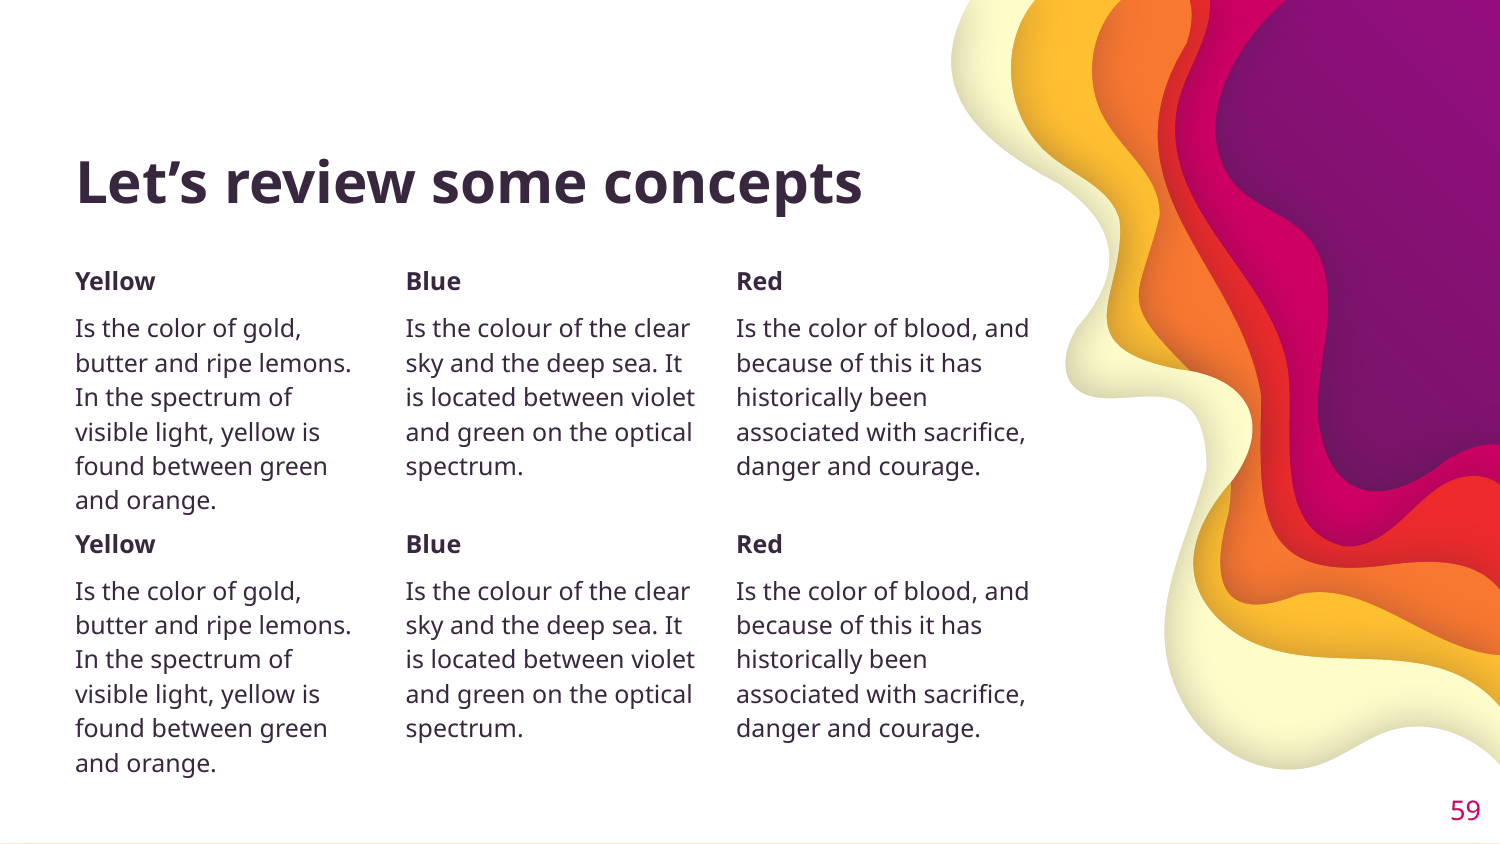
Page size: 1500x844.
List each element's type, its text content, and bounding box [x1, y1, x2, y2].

title Let’s review some concepts [75, 97, 931, 215]
list Blue Is the colour of the clear sky and the deep sea. It is located between violet and green on the optical spectrum. [405, 261, 703, 516]
list Red Is the color of blood, and because of this it has historically been associated with sacrifice, danger and courage. [736, 523, 1033, 778]
list Red Is the color of blood, and because of this it has historically been associated with sacrifice, danger and courage. [736, 261, 1033, 516]
list Yellow Is the color of gold, butter and ripe lemons. In the spectrum of visible light, yellow is found between green and orange. [75, 261, 372, 516]
slide_number 59 [1391, 779, 1482, 844]
list Yellow Is the color of gold, butter and ripe lemons. In the spectrum of visible light, yellow is found between green and orange. [75, 523, 372, 778]
list Blue Is the colour of the clear sky and the deep sea. It is located between violet and green on the optical spectrum. [405, 523, 703, 778]
